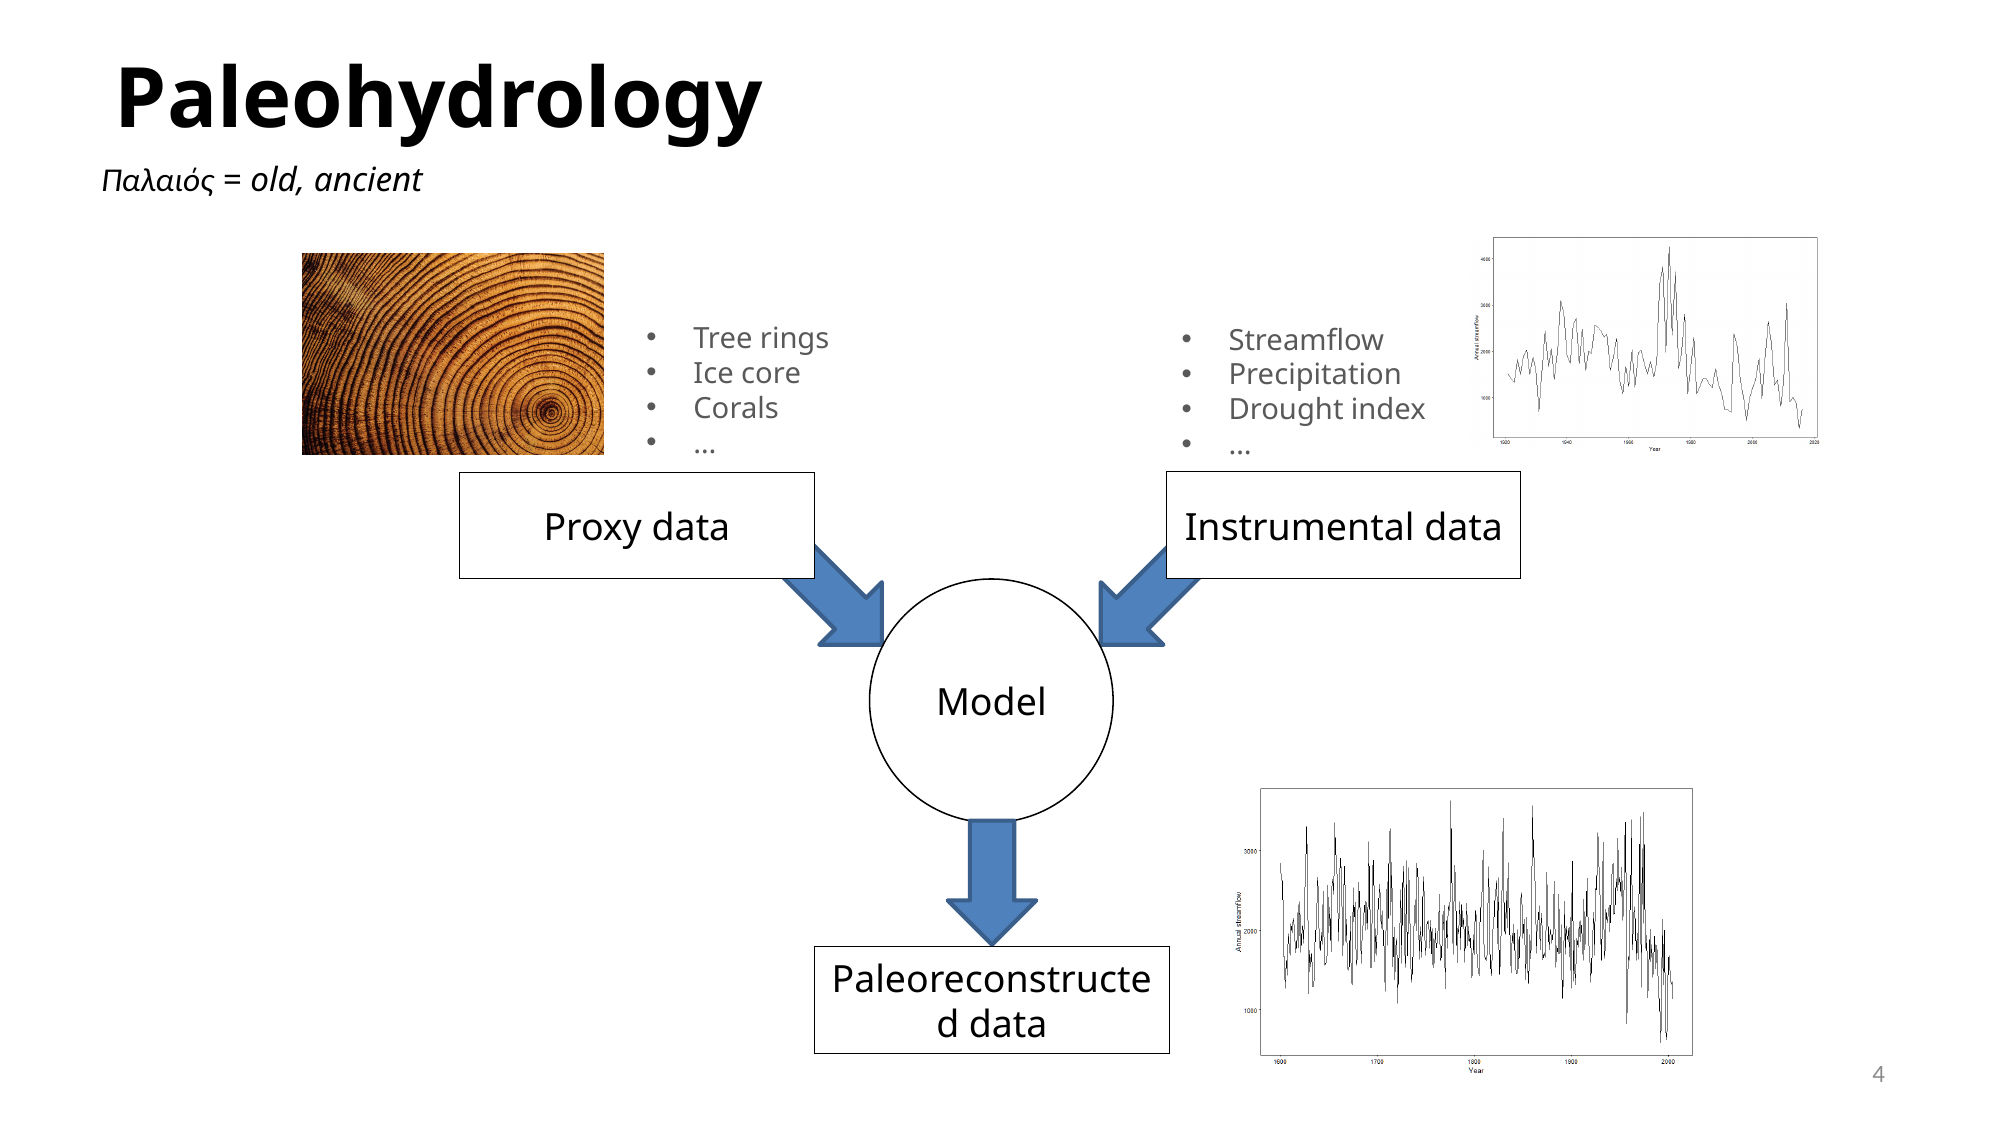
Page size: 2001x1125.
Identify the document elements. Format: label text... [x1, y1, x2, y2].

text_box [1098, 545, 1201, 647]
text_box Tree rings Ice core Corals … [631, 311, 871, 467]
text_box Paleoreconstructed data [814, 946, 1170, 1054]
title Paleohydrology [99, 0, 1900, 188]
text_box Model [867, 576, 1116, 823]
text_box Παλαιός = old, ancient [86, 150, 438, 206]
text_box Proxy data [459, 472, 815, 579]
text_box [945, 818, 1039, 946]
text_box [781, 543, 884, 647]
text_box Streamflow Precipitation Drought index … [1166, 313, 1464, 468]
slide_number 4 [1433, 1042, 1900, 1103]
picture [1467, 233, 1823, 455]
picture [1224, 782, 1698, 1079]
picture [301, 252, 604, 455]
text_box Instrumental data [1166, 471, 1521, 579]
